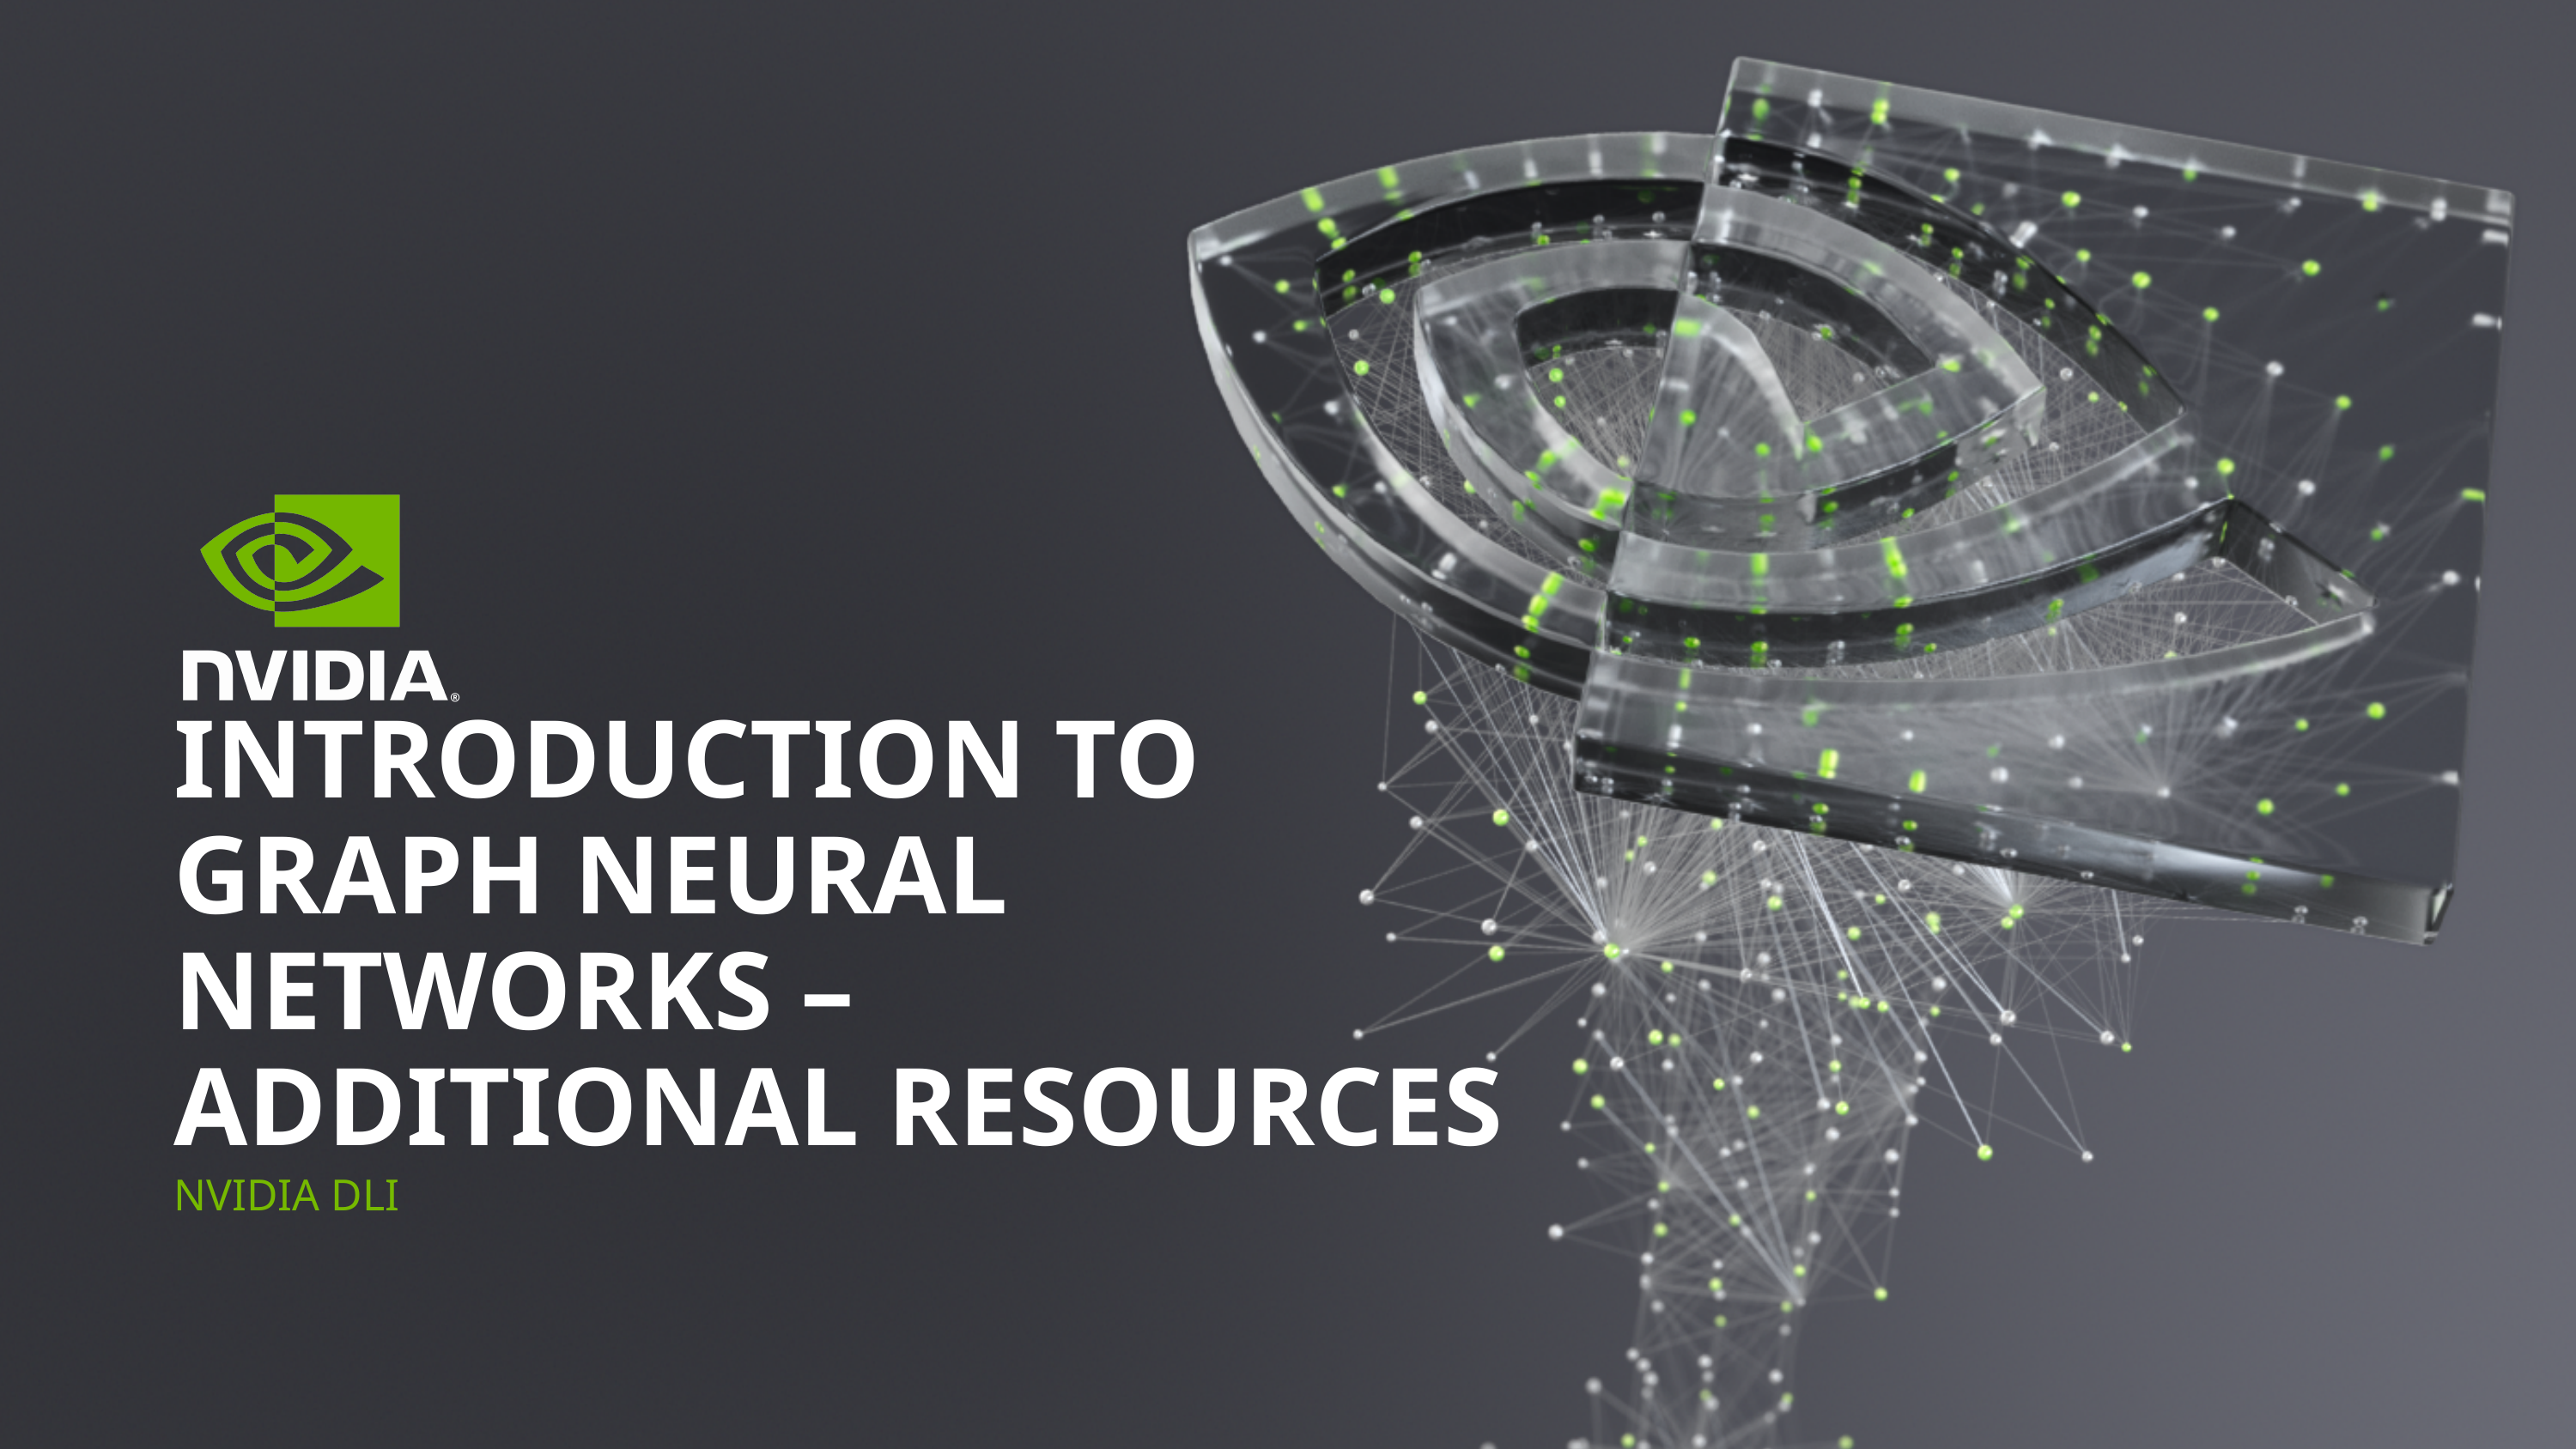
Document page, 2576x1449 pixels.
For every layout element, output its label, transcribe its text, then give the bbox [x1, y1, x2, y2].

title Introduction to Graph Neural Networks – Additional Resources [161, 943, 1527, 1175]
subtitle NVIDIA DLI [161, 1175, 1527, 1235]
picture [0, 0, 2576, 1449]
